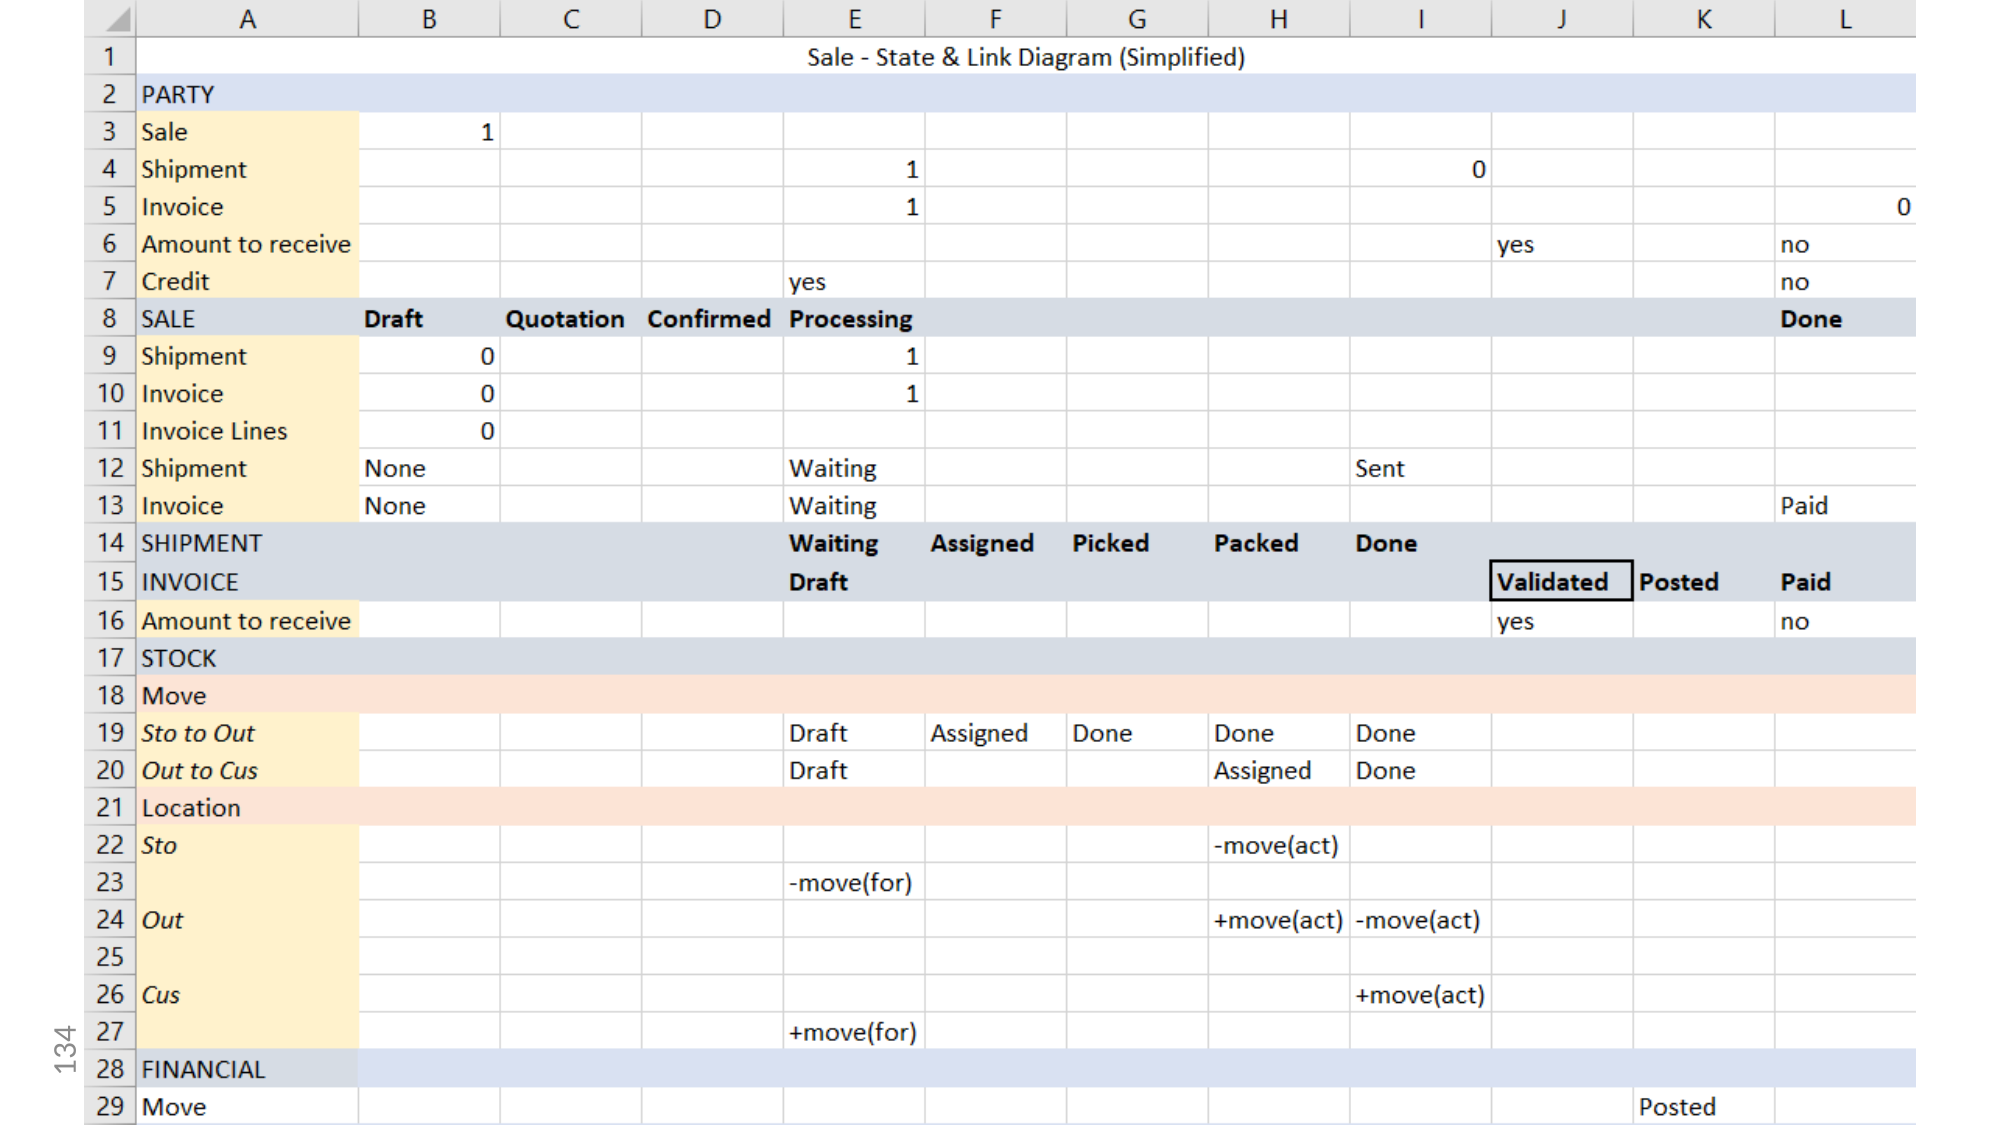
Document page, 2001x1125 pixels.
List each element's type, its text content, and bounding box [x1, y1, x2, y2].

picture [84, 0, 1916, 1125]
slide_number 134 [32, 995, 84, 1108]
